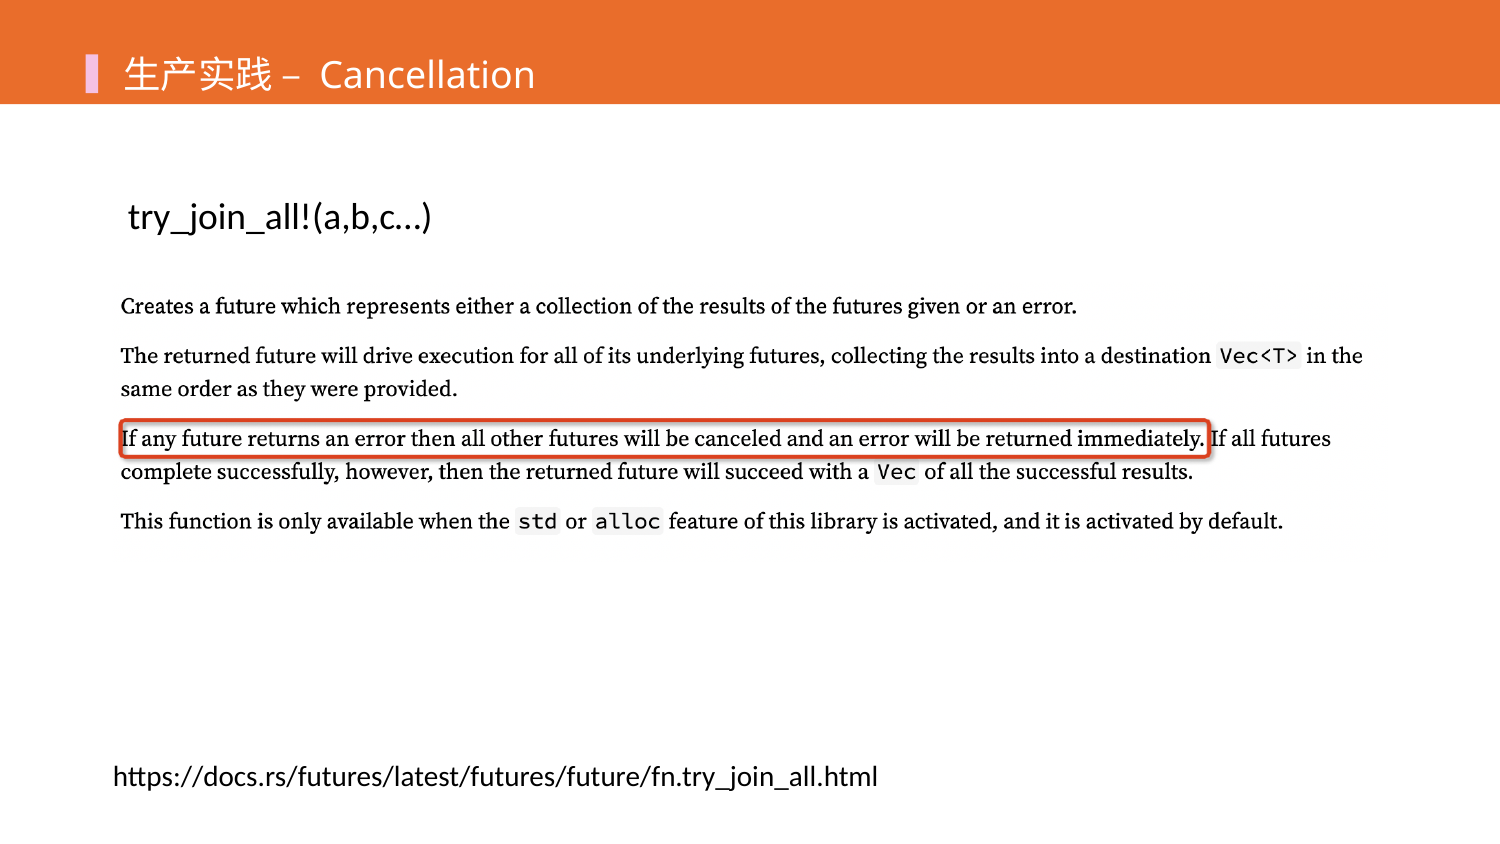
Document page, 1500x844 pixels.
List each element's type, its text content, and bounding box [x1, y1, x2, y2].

picture [112, 281, 1388, 562]
text_box try_join_all!(a,b,c…) [127, 191, 434, 237]
text_box [0, 0, 1500, 105]
text_box [115, 203, 656, 281]
text_box https://docs.rs/futures/latest/futures/future/fn.try_join_all.html [98, 749, 914, 800]
text_box [85, 54, 99, 94]
text_box 生产实践 – Cancellation [115, 43, 867, 104]
